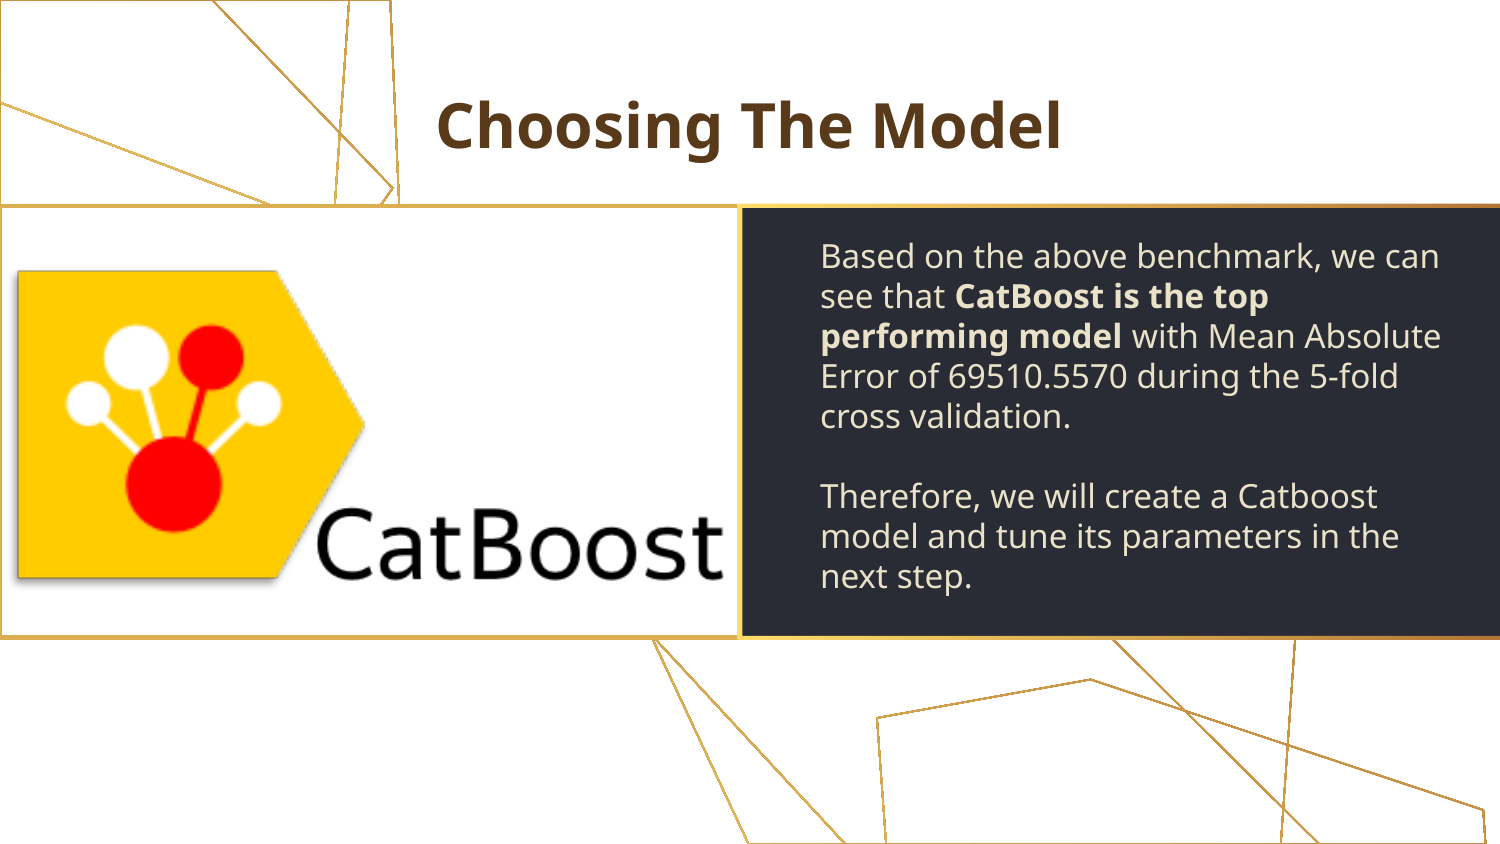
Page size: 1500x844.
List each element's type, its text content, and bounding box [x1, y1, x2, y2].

picture [0, 242, 735, 613]
text_box [0, 604, 732, 640]
text_box Choosing The Model [327, 88, 1173, 160]
text_box [0, 204, 735, 496]
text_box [737, 203, 1500, 641]
